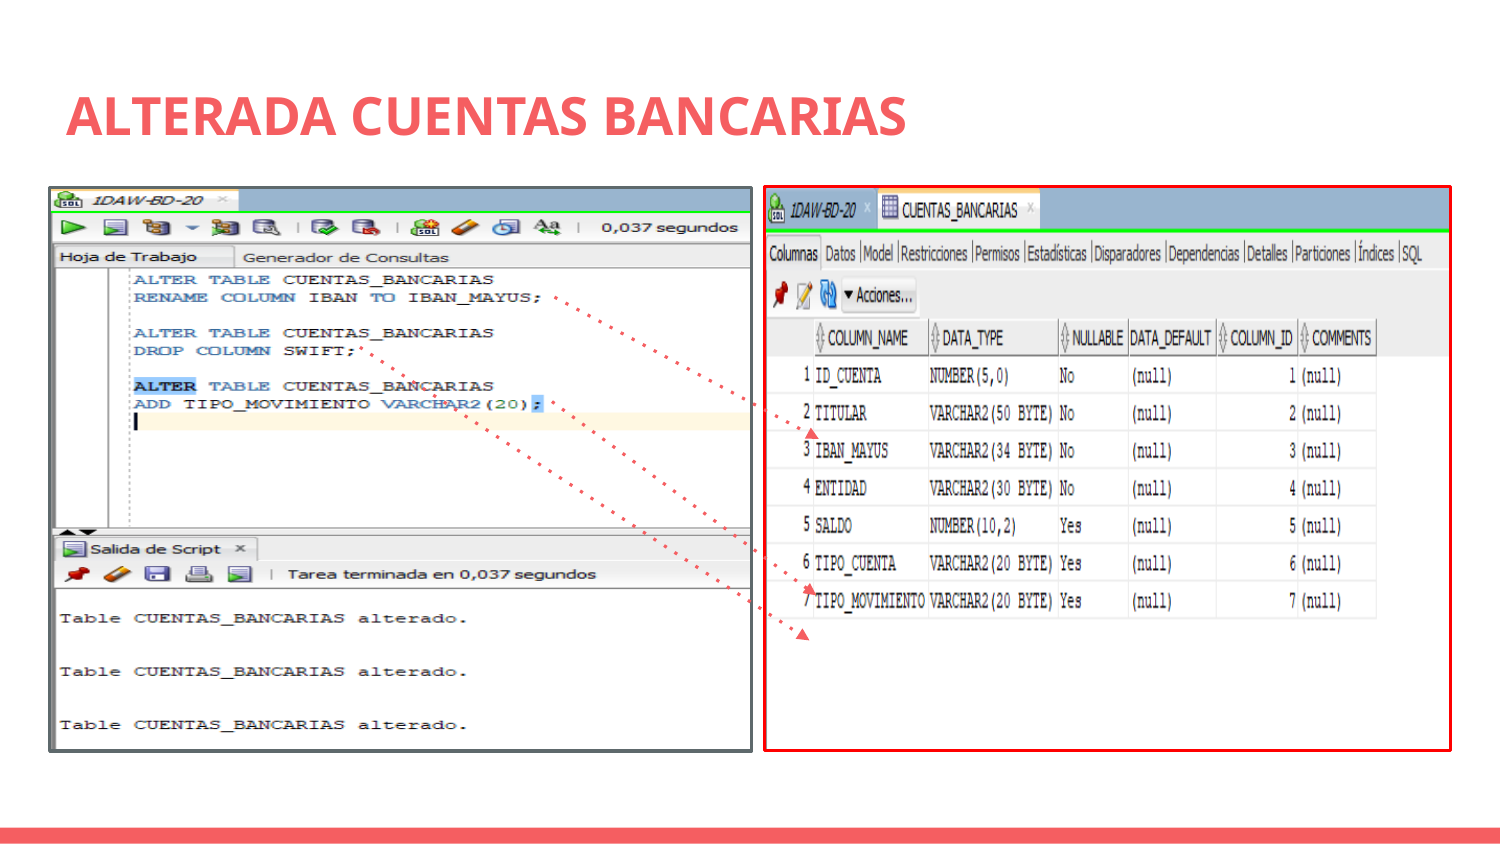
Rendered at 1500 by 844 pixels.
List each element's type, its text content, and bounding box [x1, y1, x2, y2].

title ALTERADA CUENTAS BANCARIAS [51, 64, 1449, 167]
picture [50, 188, 751, 750]
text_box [551, 401, 817, 596]
picture [766, 187, 1450, 749]
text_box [359, 346, 810, 641]
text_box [554, 296, 820, 403]
